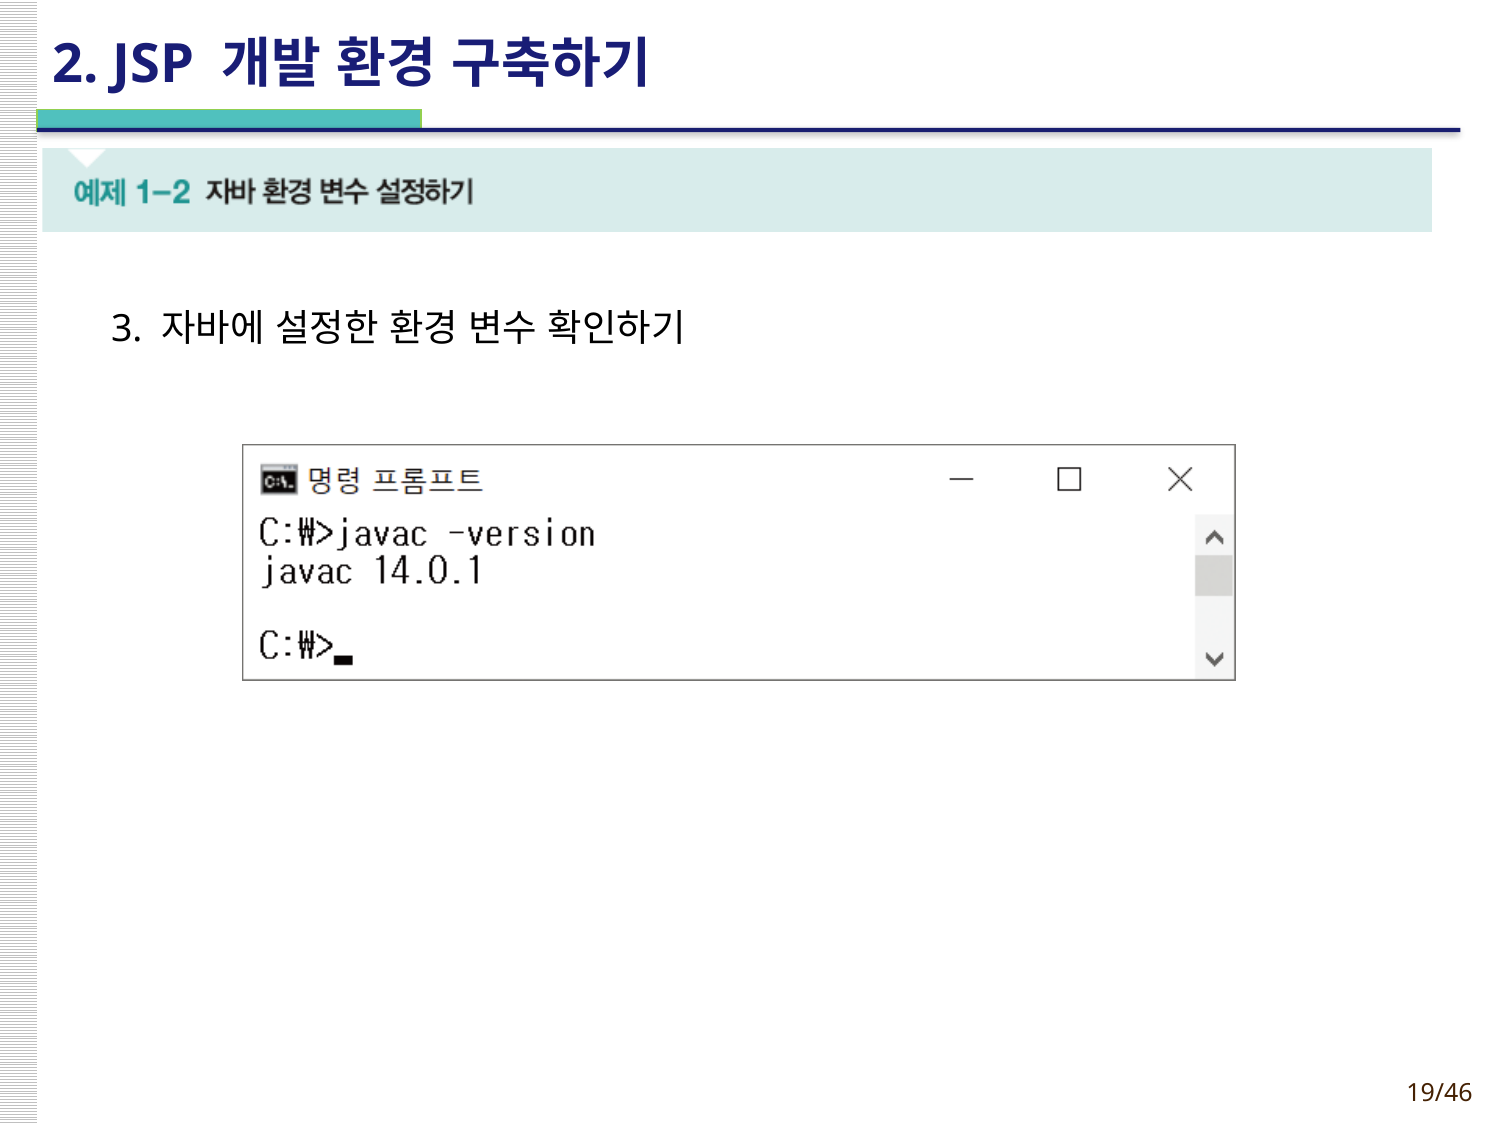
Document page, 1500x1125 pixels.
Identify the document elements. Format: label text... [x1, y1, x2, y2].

picture [241, 444, 1236, 681]
list 3. 자바에 설정한 환경 변수 확인하기 [37, 152, 1463, 1091]
title 2. JSP 개발 환경 구축하기 [37, 13, 1278, 109]
picture [41, 148, 1432, 232]
text_box [29, 78, 60, 140]
